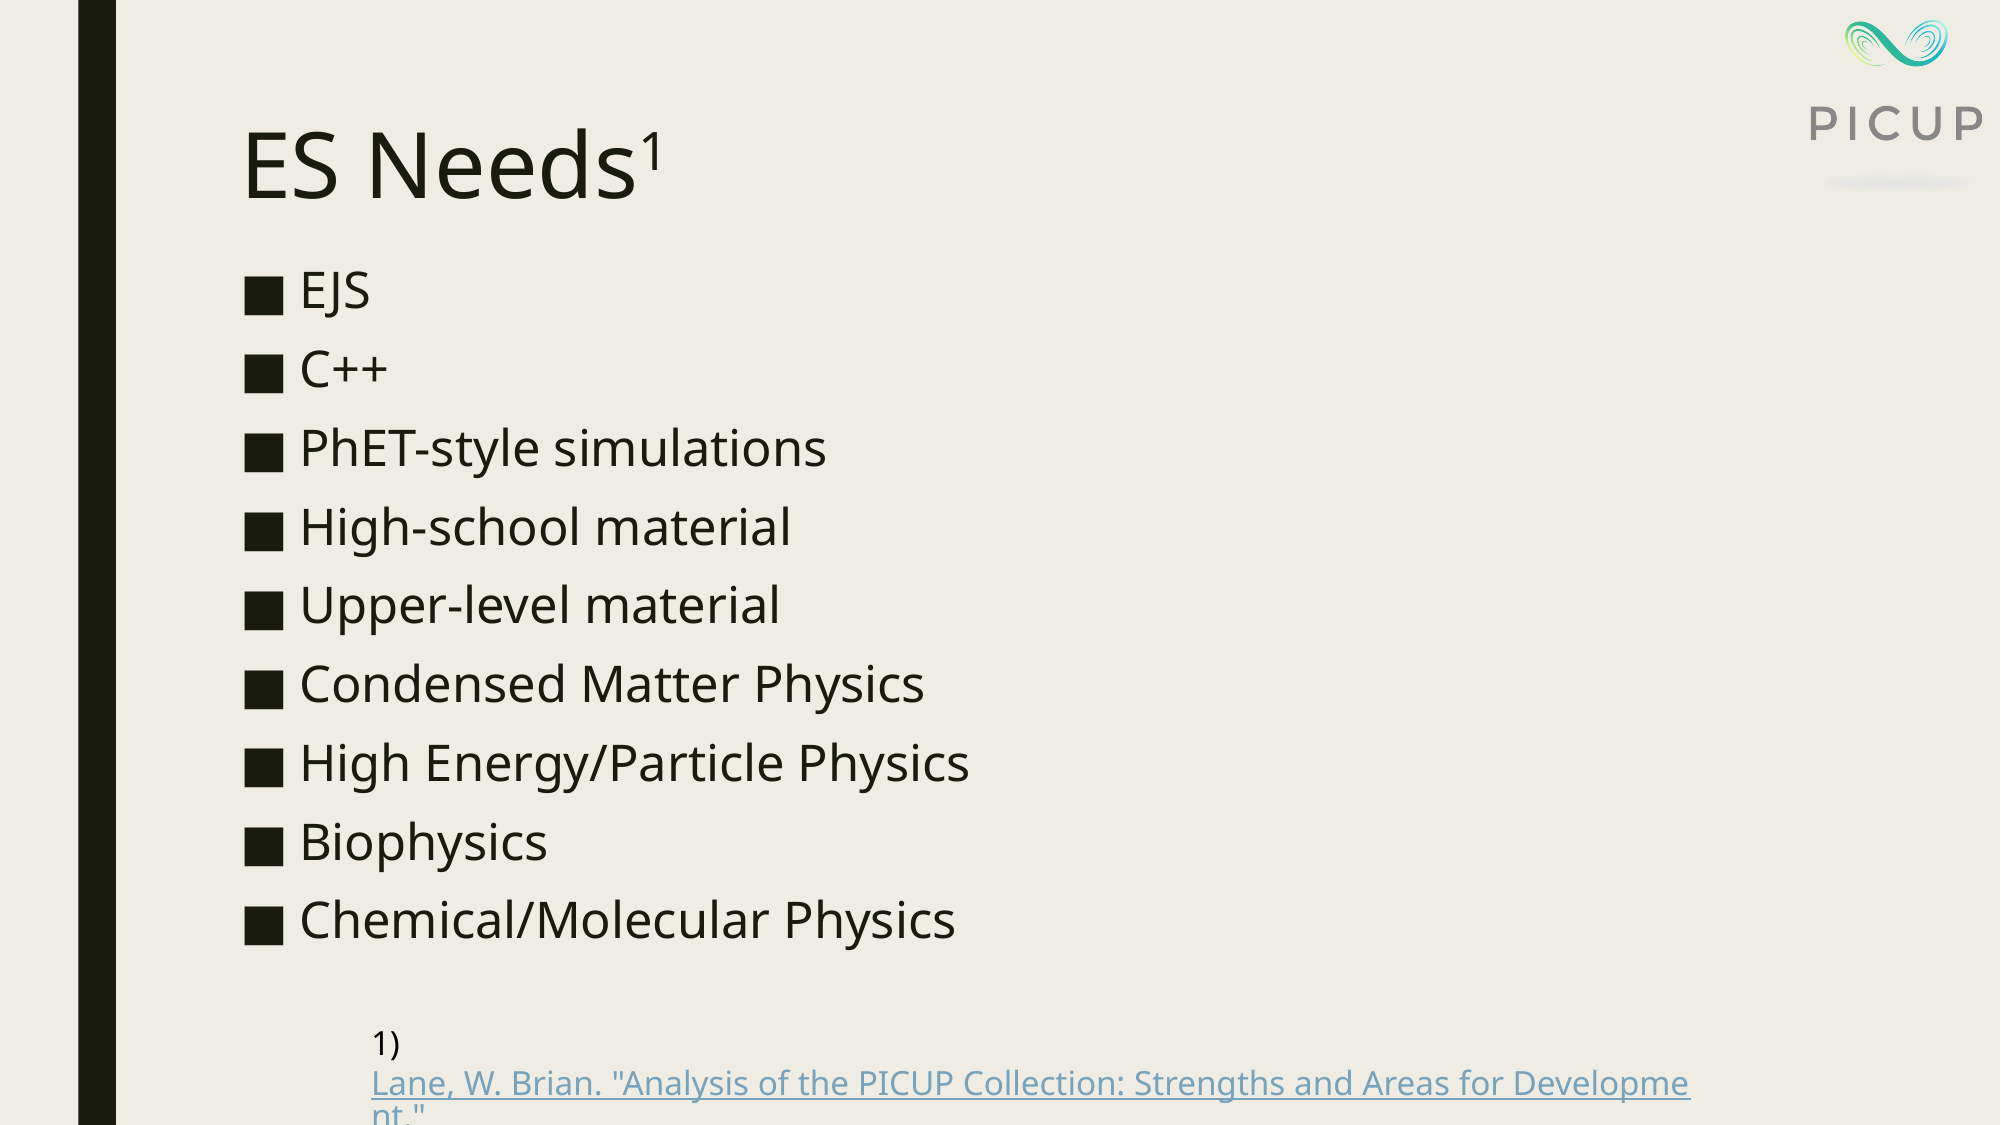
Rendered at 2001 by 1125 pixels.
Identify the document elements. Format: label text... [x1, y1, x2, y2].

picture [1755, 0, 2000, 245]
list EJS C++ PhET-style simulations High-school material Upper-level material Condensed Matter Physics High Energy/Particle Physics Biophysics Chemical/Molecular Physics [225, 255, 1800, 963]
text_box 1) Lane, W. Brian. "Analysis of the PICUP Collection: Strengths and Areas for Development." arXiv preprint arXiv:2103.02408 (2021). [356, 1014, 1716, 1125]
title ES Needs1 [225, 112, 1800, 255]
